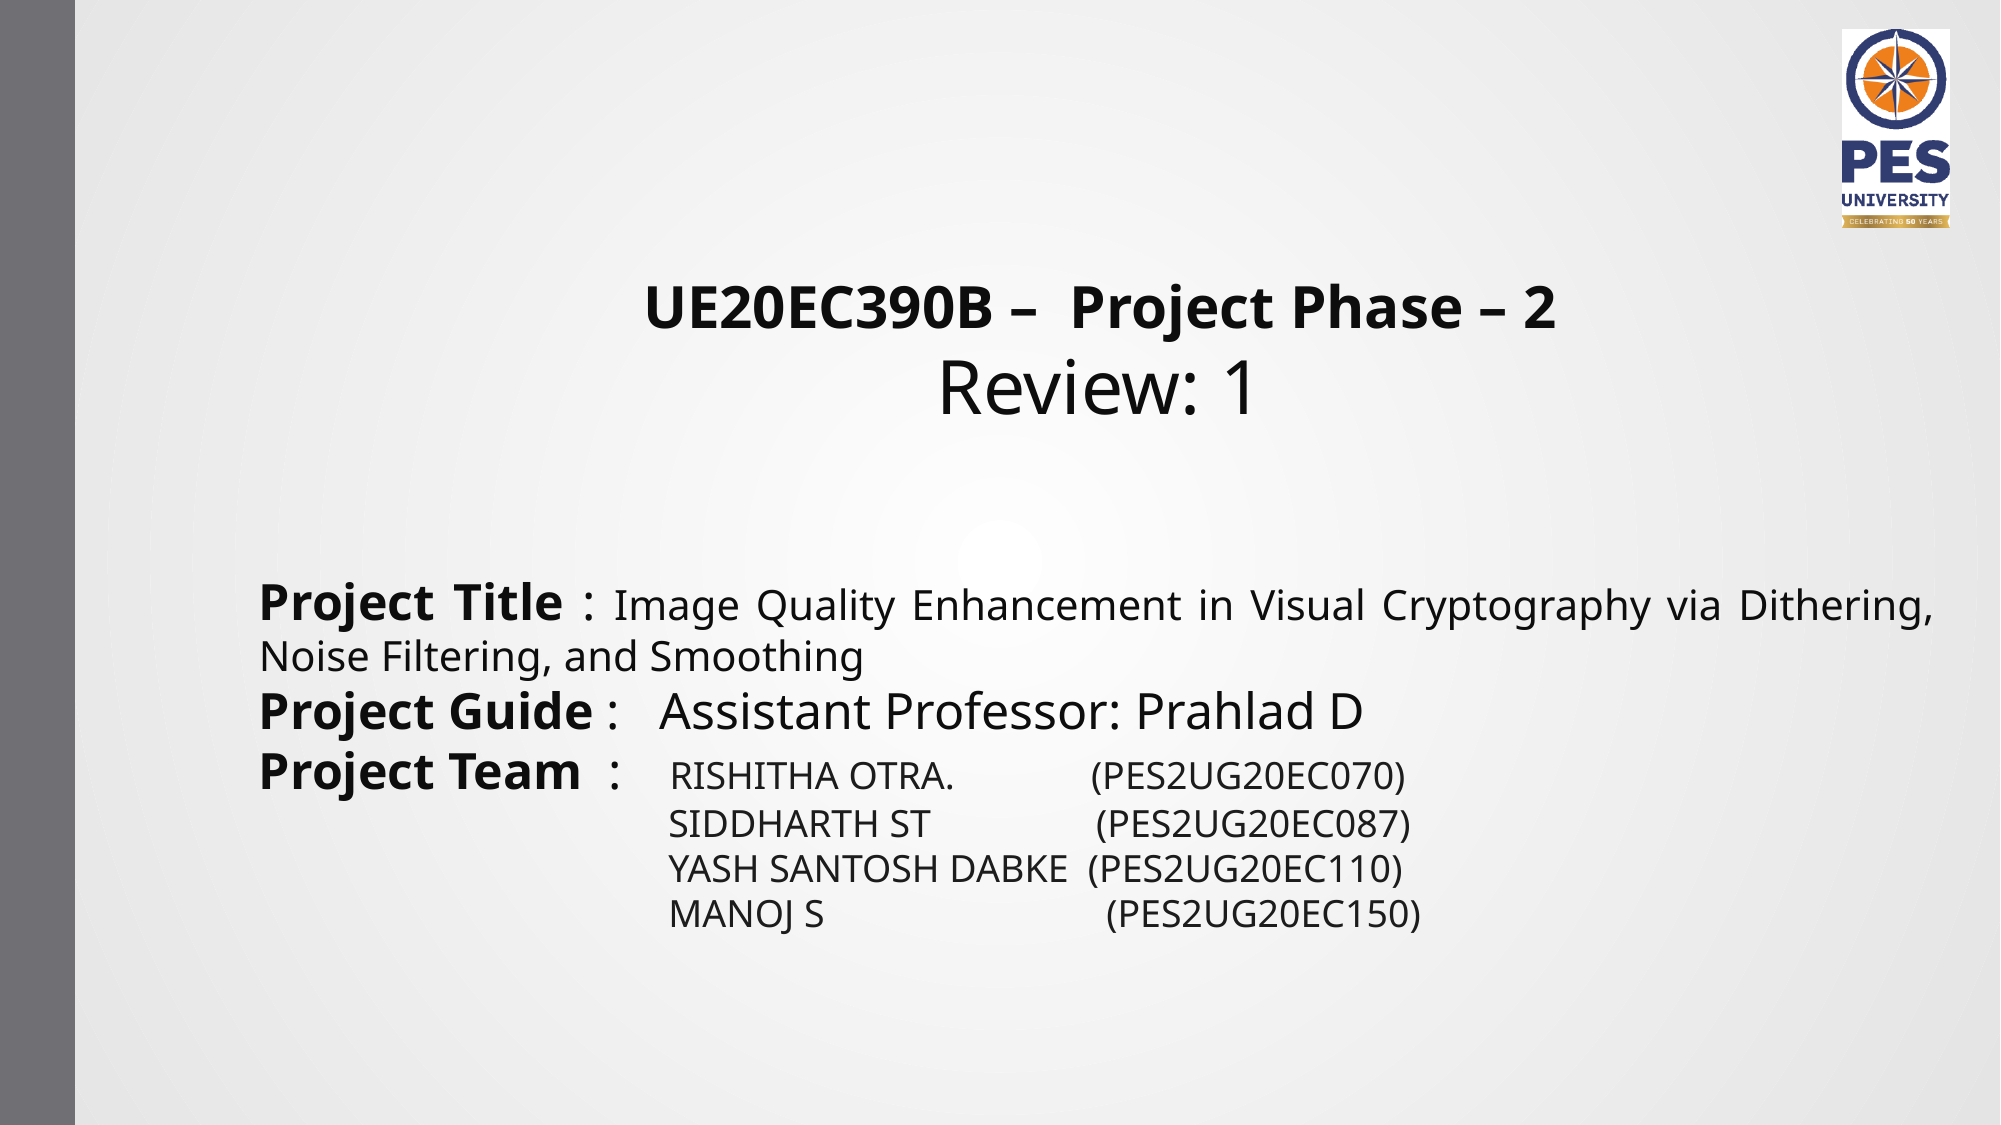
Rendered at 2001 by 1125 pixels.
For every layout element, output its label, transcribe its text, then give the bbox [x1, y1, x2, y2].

picture [1842, 29, 1951, 228]
text_box Project Title : Image Quality Enhancement in Visual Cryptography via Dithering, Noise Filtering, and Smoothing Project Guide : Assistant Professor: Prahlad D Project Team : RISHITHA OTRA. (PES2UG20EC070) SIDDHARTH ST (PES2UG20EC087) YASH SANTOSH DABKE (PES2UG20EC110) MANOJ S (PES2UG20EC150) [243, 562, 1951, 997]
text_box UE20EC390B – Project Phase – 2 Review: 1 [450, 262, 1750, 438]
